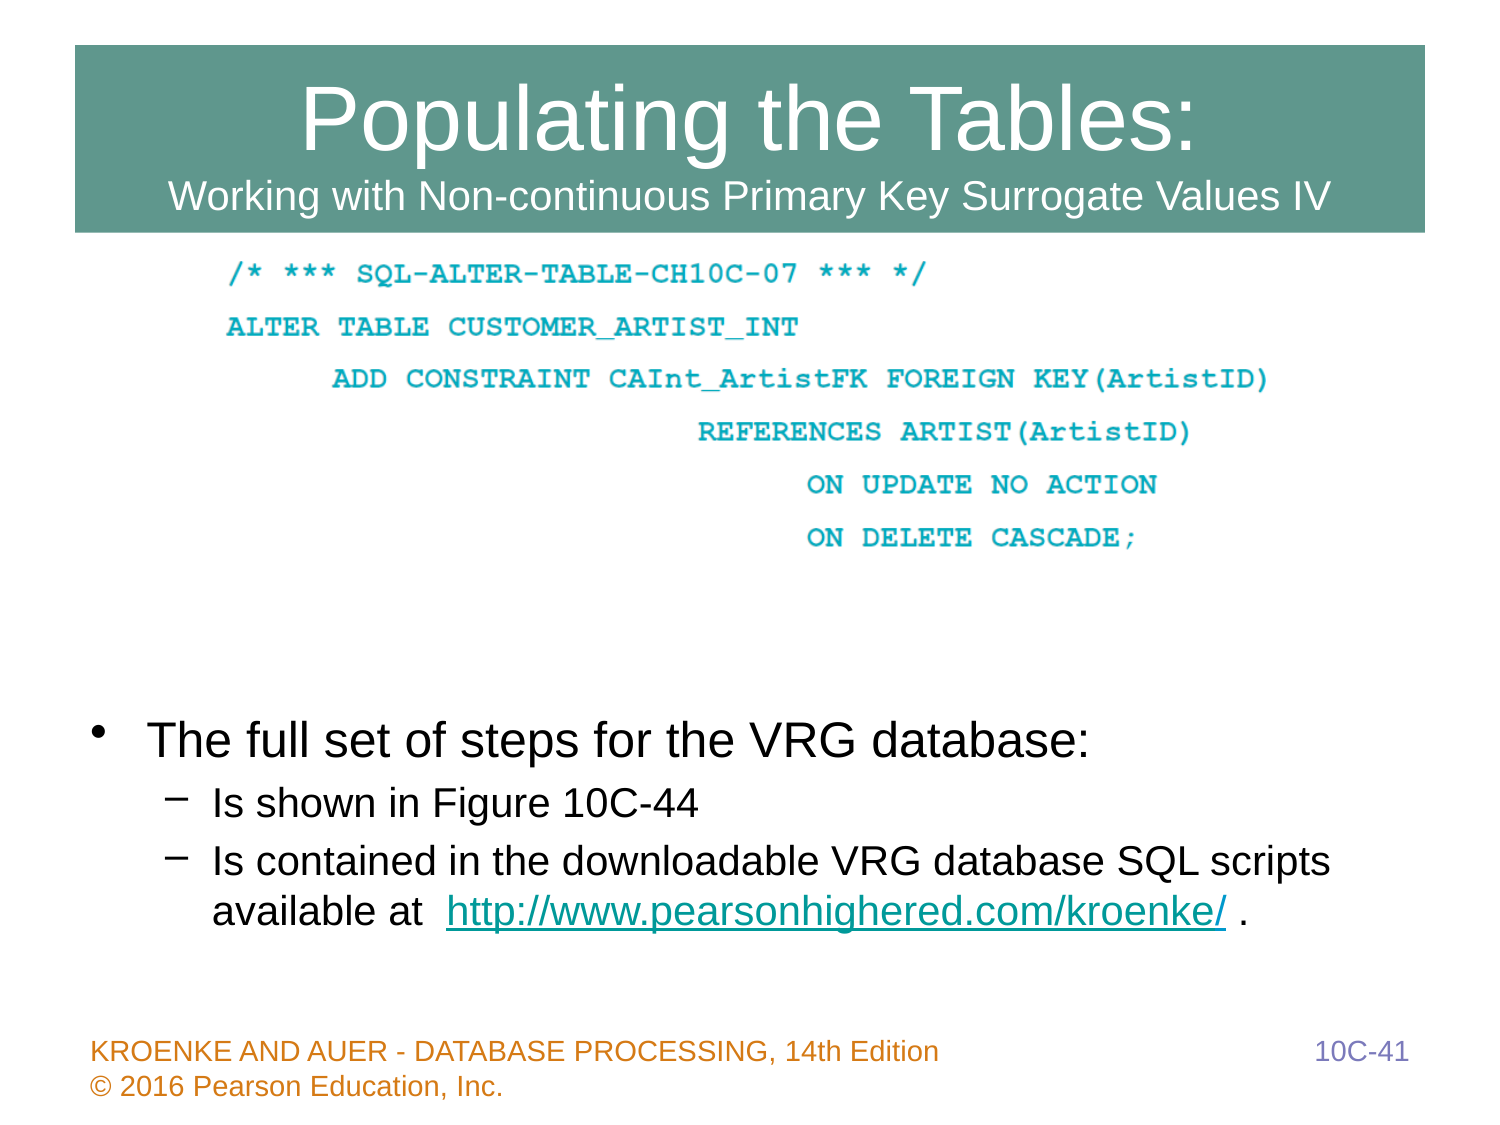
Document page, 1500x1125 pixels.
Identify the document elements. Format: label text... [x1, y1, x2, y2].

footer KROENKE AND AUER - DATABASE PROCESSING, 14th Edition © 2016 Pearson Education, Inc. [74, 1024, 963, 1104]
picture [224, 261, 1266, 551]
slide_number 10C-41 [1074, 1024, 1426, 1103]
list The full set of steps for the VRG database: Is shown in Figure 10C-44 Is contained in the downloadable VRG database SQL scripts available at http://www.pearsonhighered.com/kroenke/ . [74, 699, 1426, 994]
title Populating the Tables: Working with Non-continuous Primary Key Surrogate Values IV [74, 44, 1426, 233]
